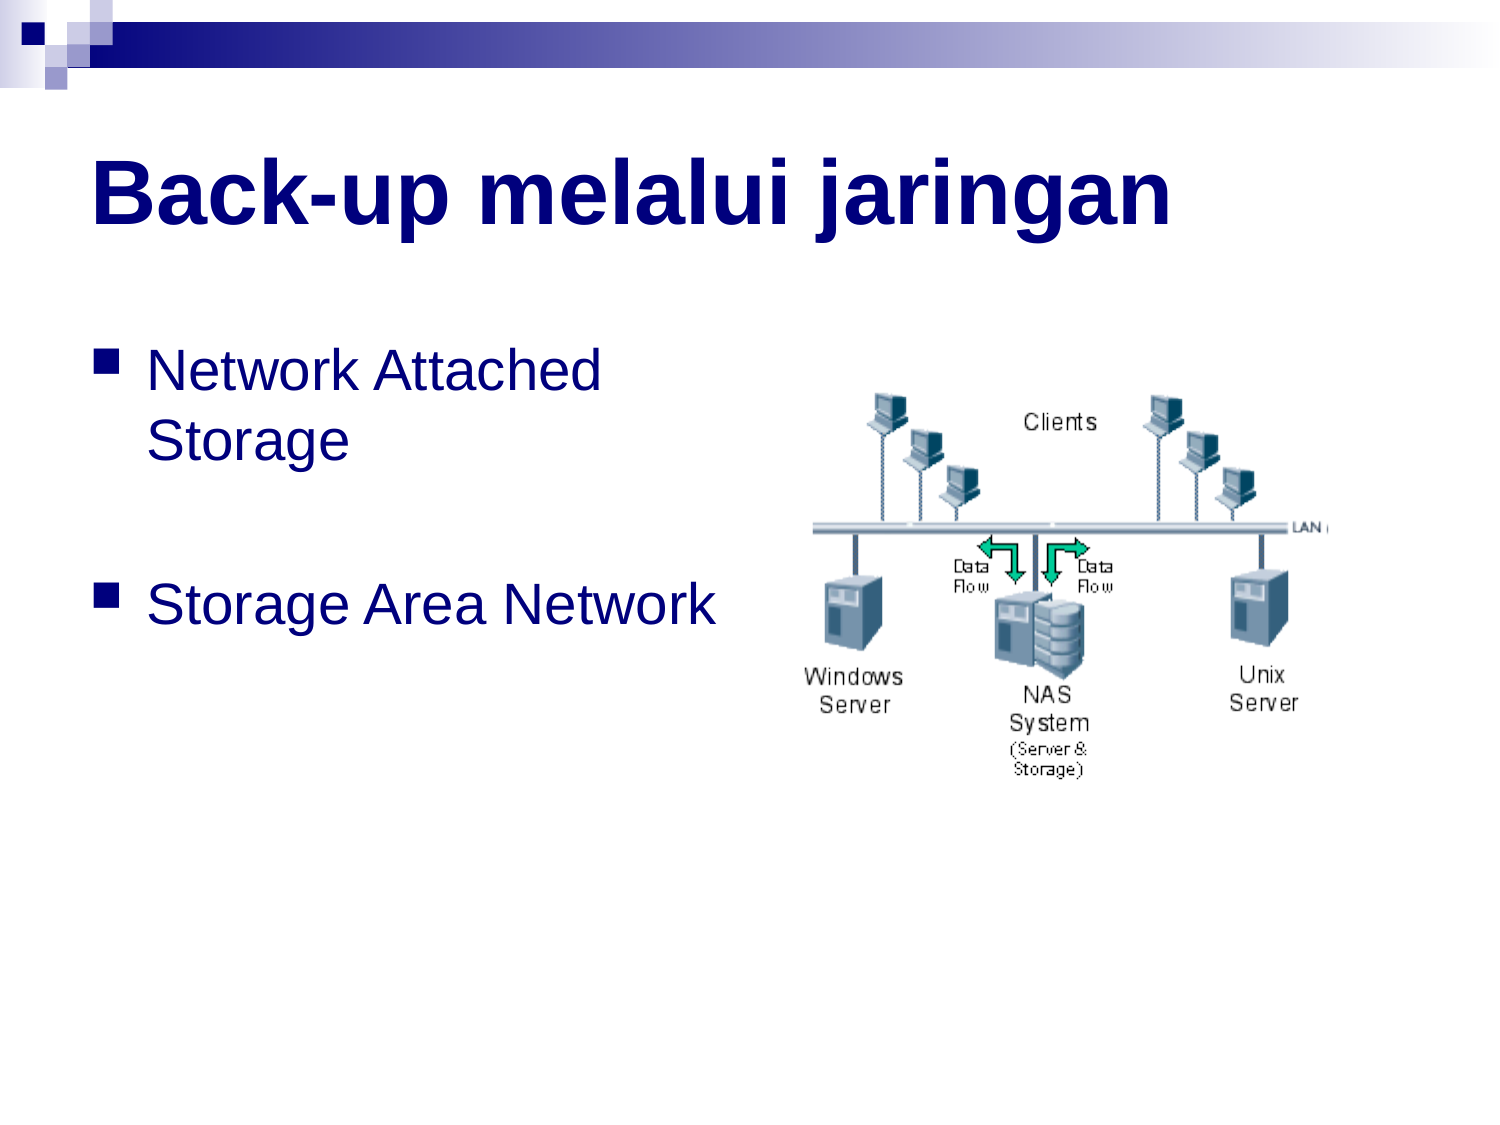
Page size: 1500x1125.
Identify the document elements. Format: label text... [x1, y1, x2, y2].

list Network Attached Storage Storage Area Network [75, 324, 738, 963]
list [796, 385, 1338, 786]
title Back-up melalui jaringan [75, 75, 1425, 300]
